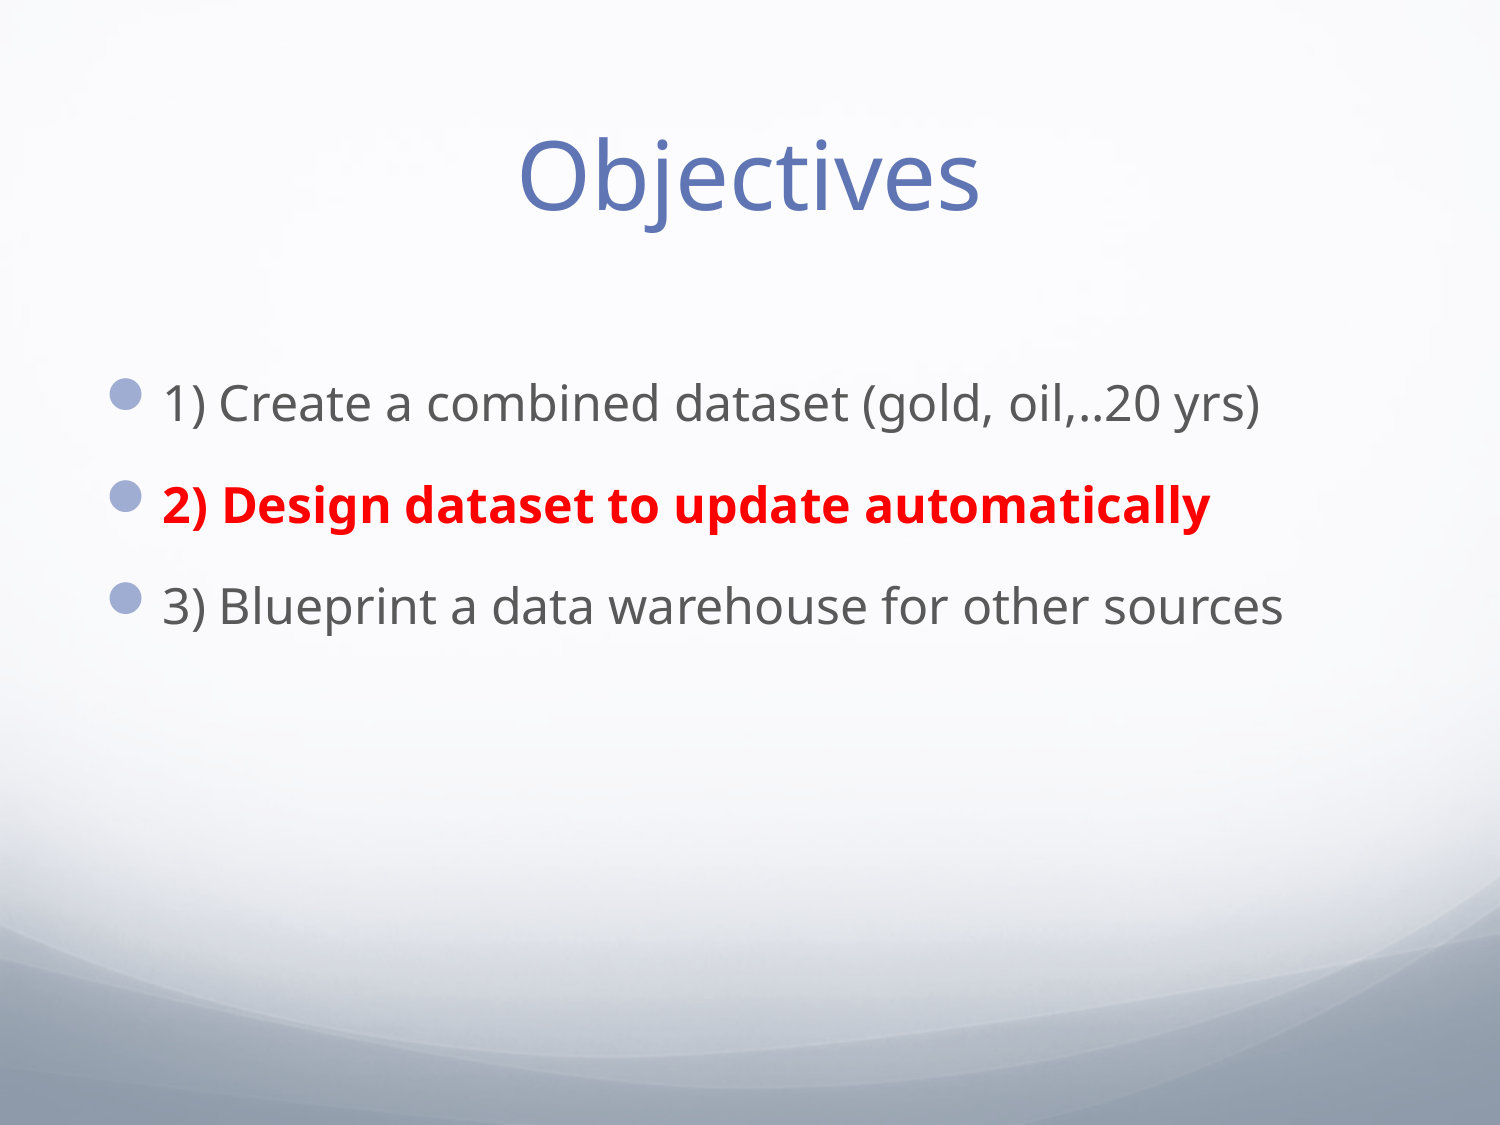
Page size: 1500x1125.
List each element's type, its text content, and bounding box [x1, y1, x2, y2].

title Objectives [90, 17, 1410, 237]
list 1) Create a combined dataset (gold, oil,..20 yrs) 2) Design dataset to update automatically 3) Blueprint a data warehouse for other sources [90, 262, 1410, 975]
